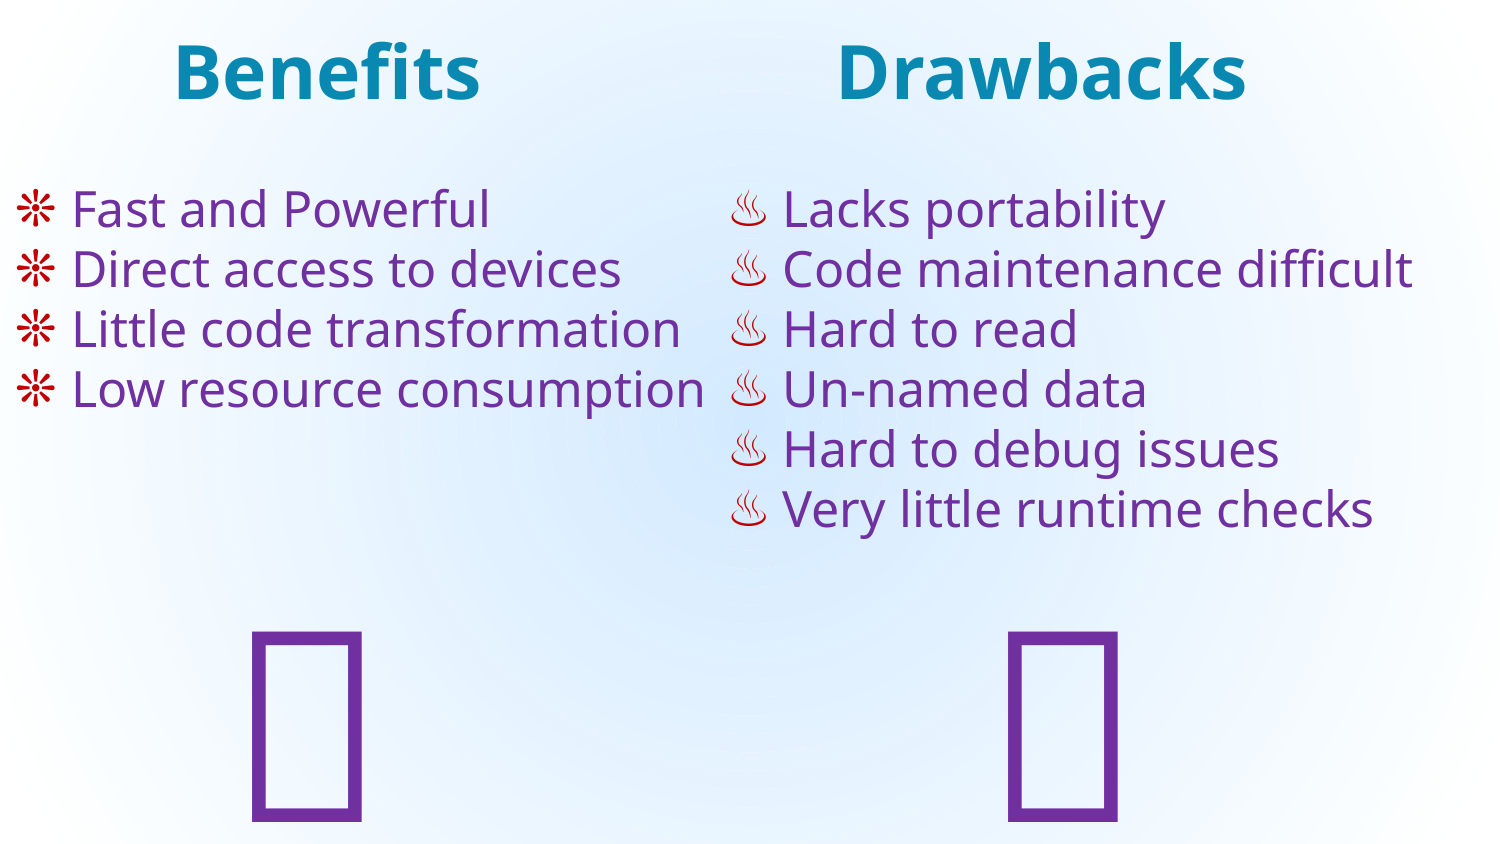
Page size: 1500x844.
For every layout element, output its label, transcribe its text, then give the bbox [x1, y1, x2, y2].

text_box Lacks portability Code maintenance difficult Hard to read Un-named data Hard to debug issues Very little runtime checks [711, 170, 1448, 545]
text_box 🔌 [969, 548, 1159, 844]
text_box Benefits [157, 17, 578, 122]
text_box Fast and Powerful Direct access to devices Little code transformation Low resource consumption [0, 170, 711, 425]
text_box 💉 [212, 548, 403, 844]
text_box Drawbacks [821, 17, 1307, 122]
